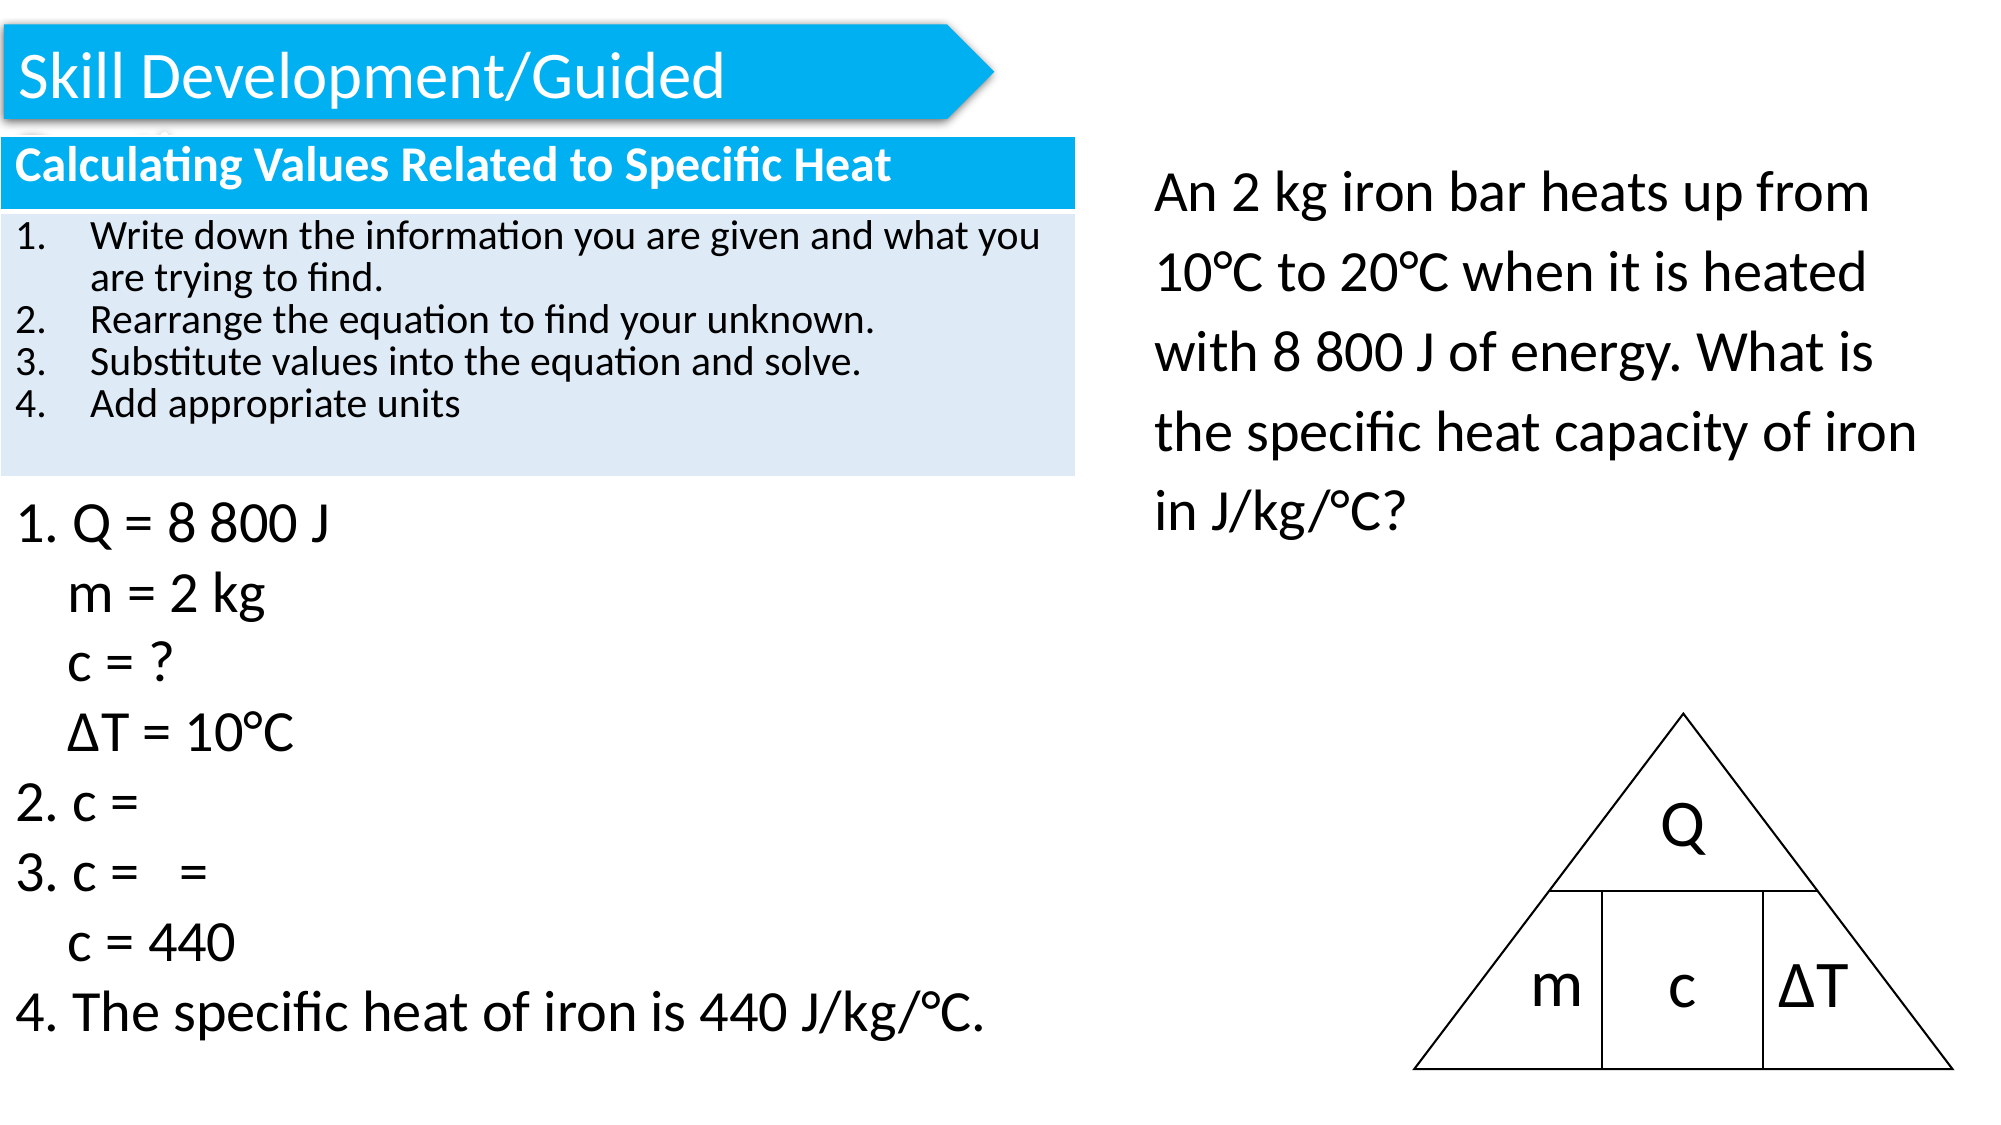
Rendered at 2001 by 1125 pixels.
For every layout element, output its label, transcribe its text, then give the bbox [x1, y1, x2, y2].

text_box Skill Development/Guided Practice [3, 24, 995, 119]
text_box An 2 kg iron bar heats up from 10°C to 20°C when it is heated with 8 800 J of energy. What is the specific heat capacity of iron in J/kg/°C? [1139, 136, 1959, 568]
table_header Calculating Values Related to Specific Heat [1, 137, 1075, 209]
table_cell Write down the information you are given and what you are trying to find. Rearrange the equation to find your unknown. Substitute values into the equation and solve. Add appropriate units [1, 214, 1075, 476]
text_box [1414, 713, 1953, 1070]
